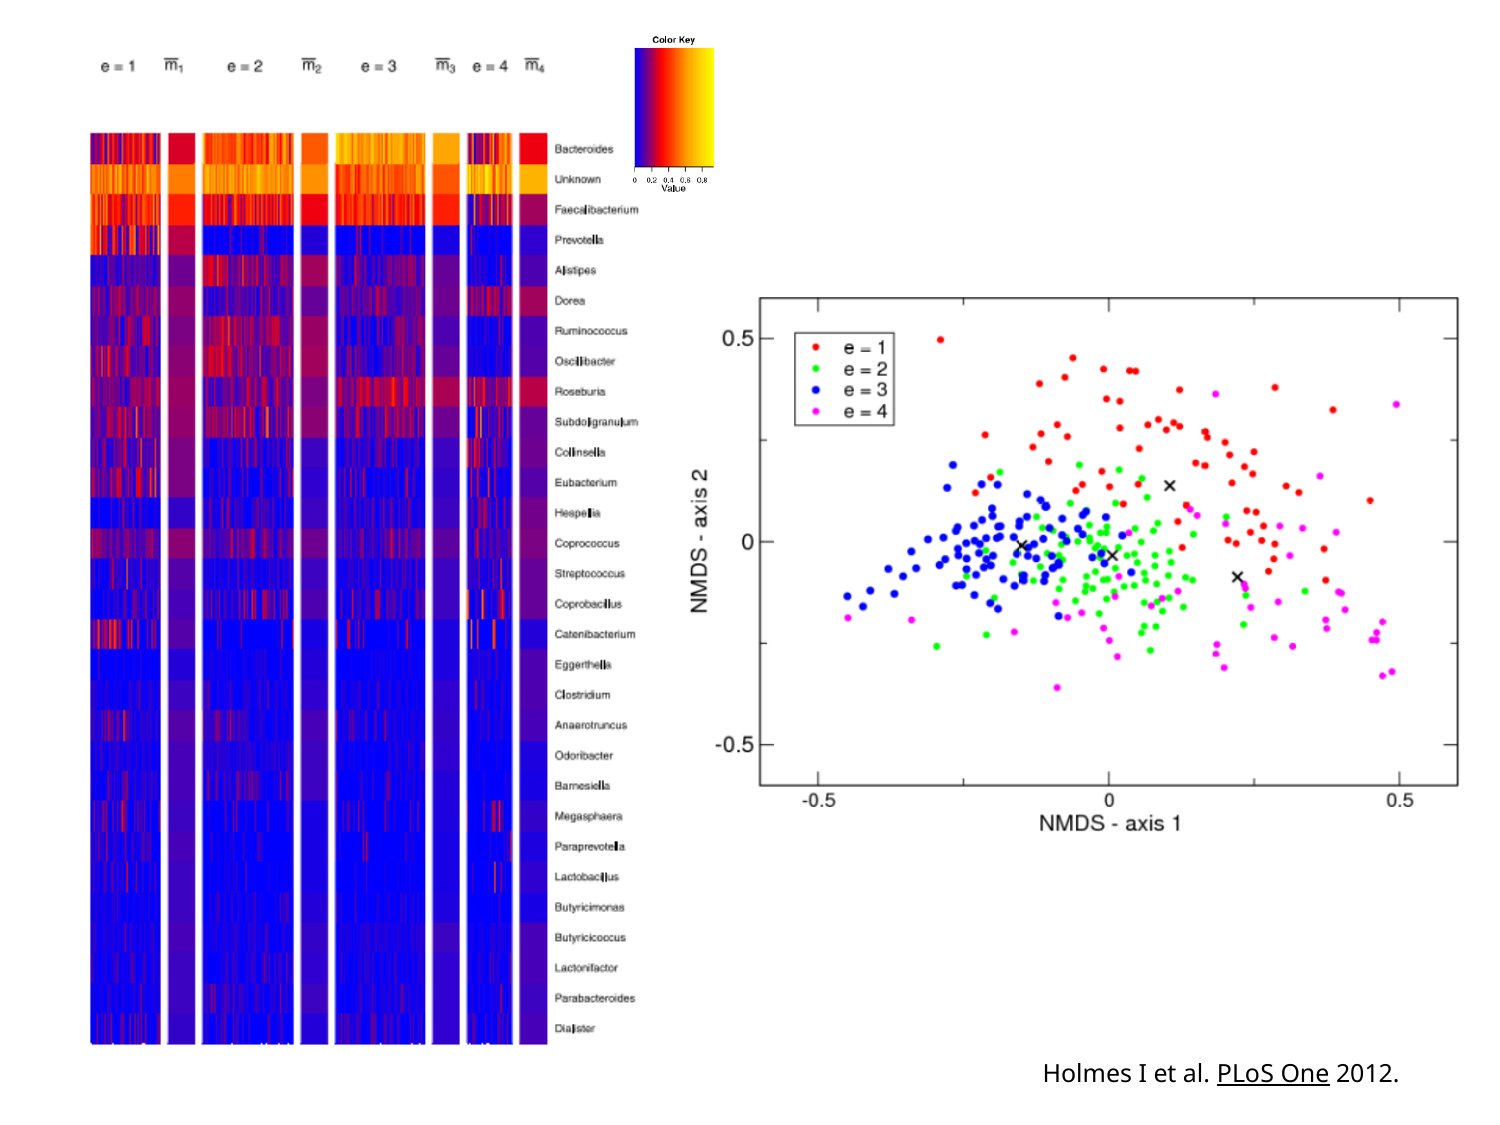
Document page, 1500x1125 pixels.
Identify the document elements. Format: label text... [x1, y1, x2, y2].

text_box Holmes I et al. PLoS One 2012. [660, 1040, 1415, 1103]
picture [53, 34, 719, 1048]
picture [679, 283, 1471, 846]
